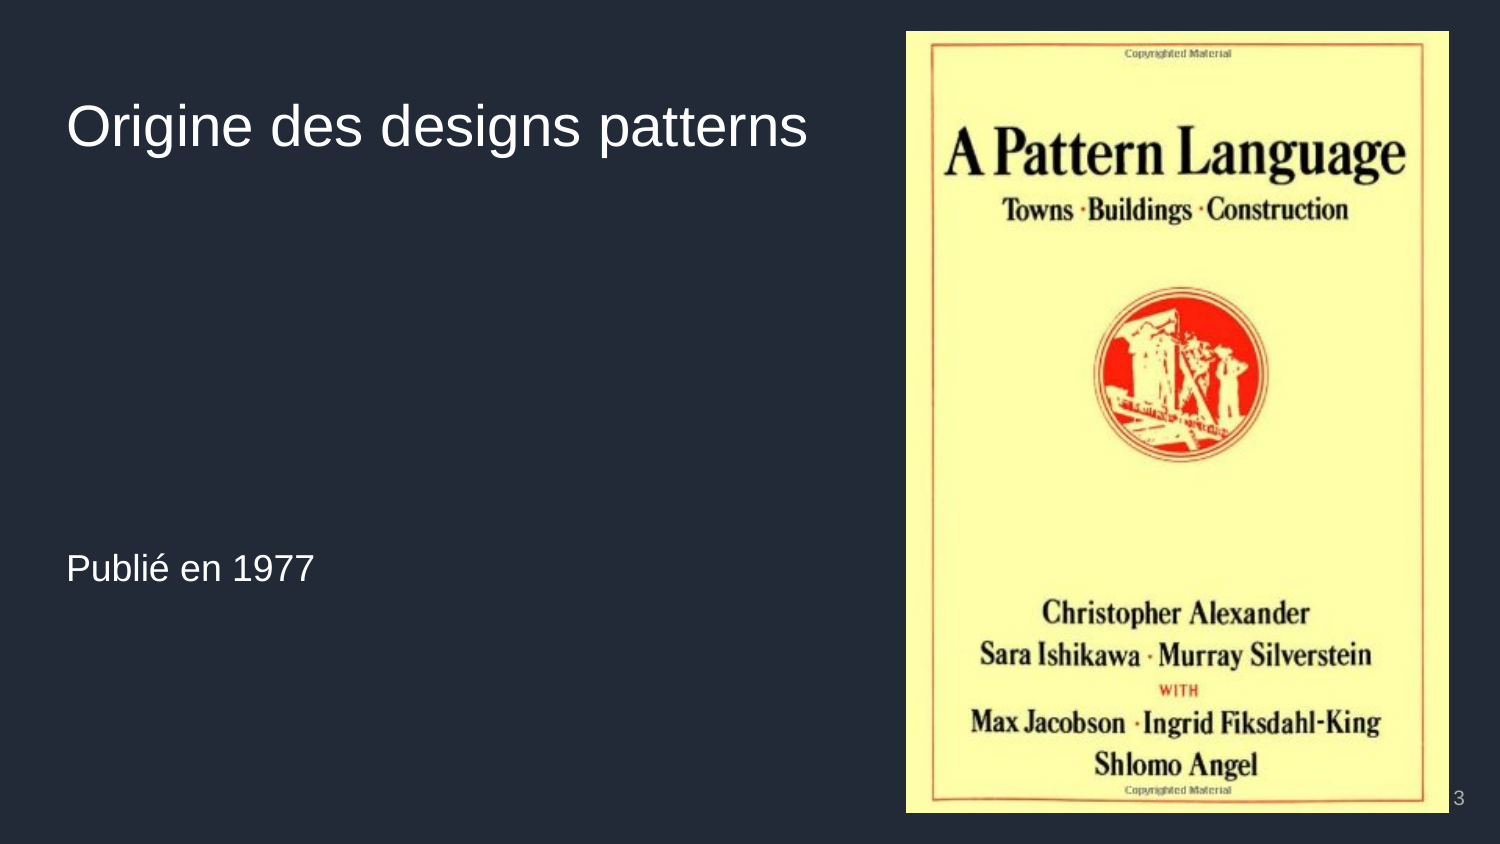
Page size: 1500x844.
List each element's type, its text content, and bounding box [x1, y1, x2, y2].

slide_number ‹#› [1389, 764, 1480, 830]
title Origine des designs patterns [51, 72, 901, 167]
picture [906, 30, 1450, 813]
list Publié en 1977 [51, 189, 901, 750]
